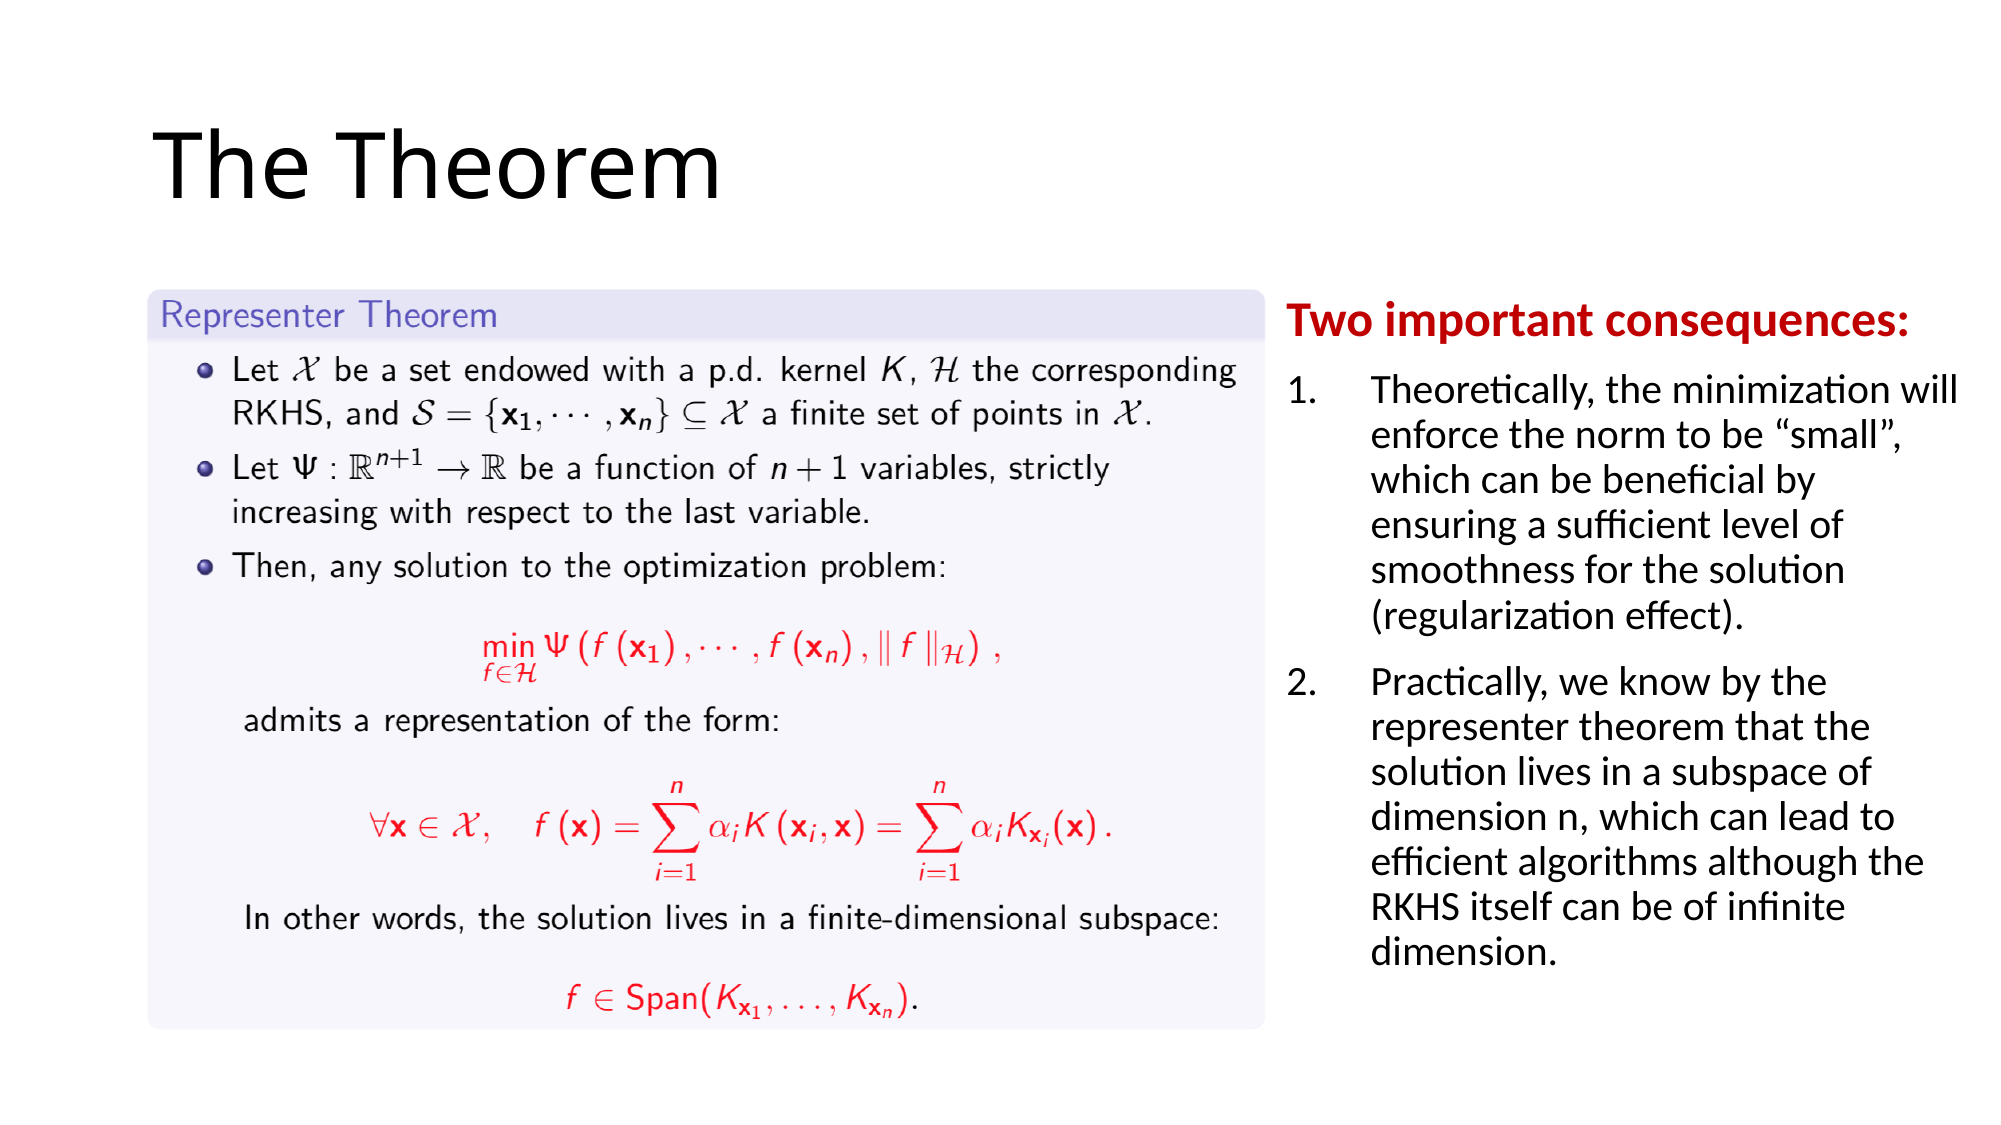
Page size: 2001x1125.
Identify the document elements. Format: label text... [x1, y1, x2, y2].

title The Theorem [137, 59, 1863, 278]
list Two important consequences: Theoretically, the minimization will enforce the norm to be “small”, which can be beneficial by ensuring a sufficient level of smoothness for the solution (regularization effect). Practically, we know by the representer theorem that the solution lives in a subspace of dimension n, which can lead to efficient algorithms although the RKHS itself can be of infinite dimension. [1272, 285, 1979, 1021]
picture [137, 278, 1272, 1035]
